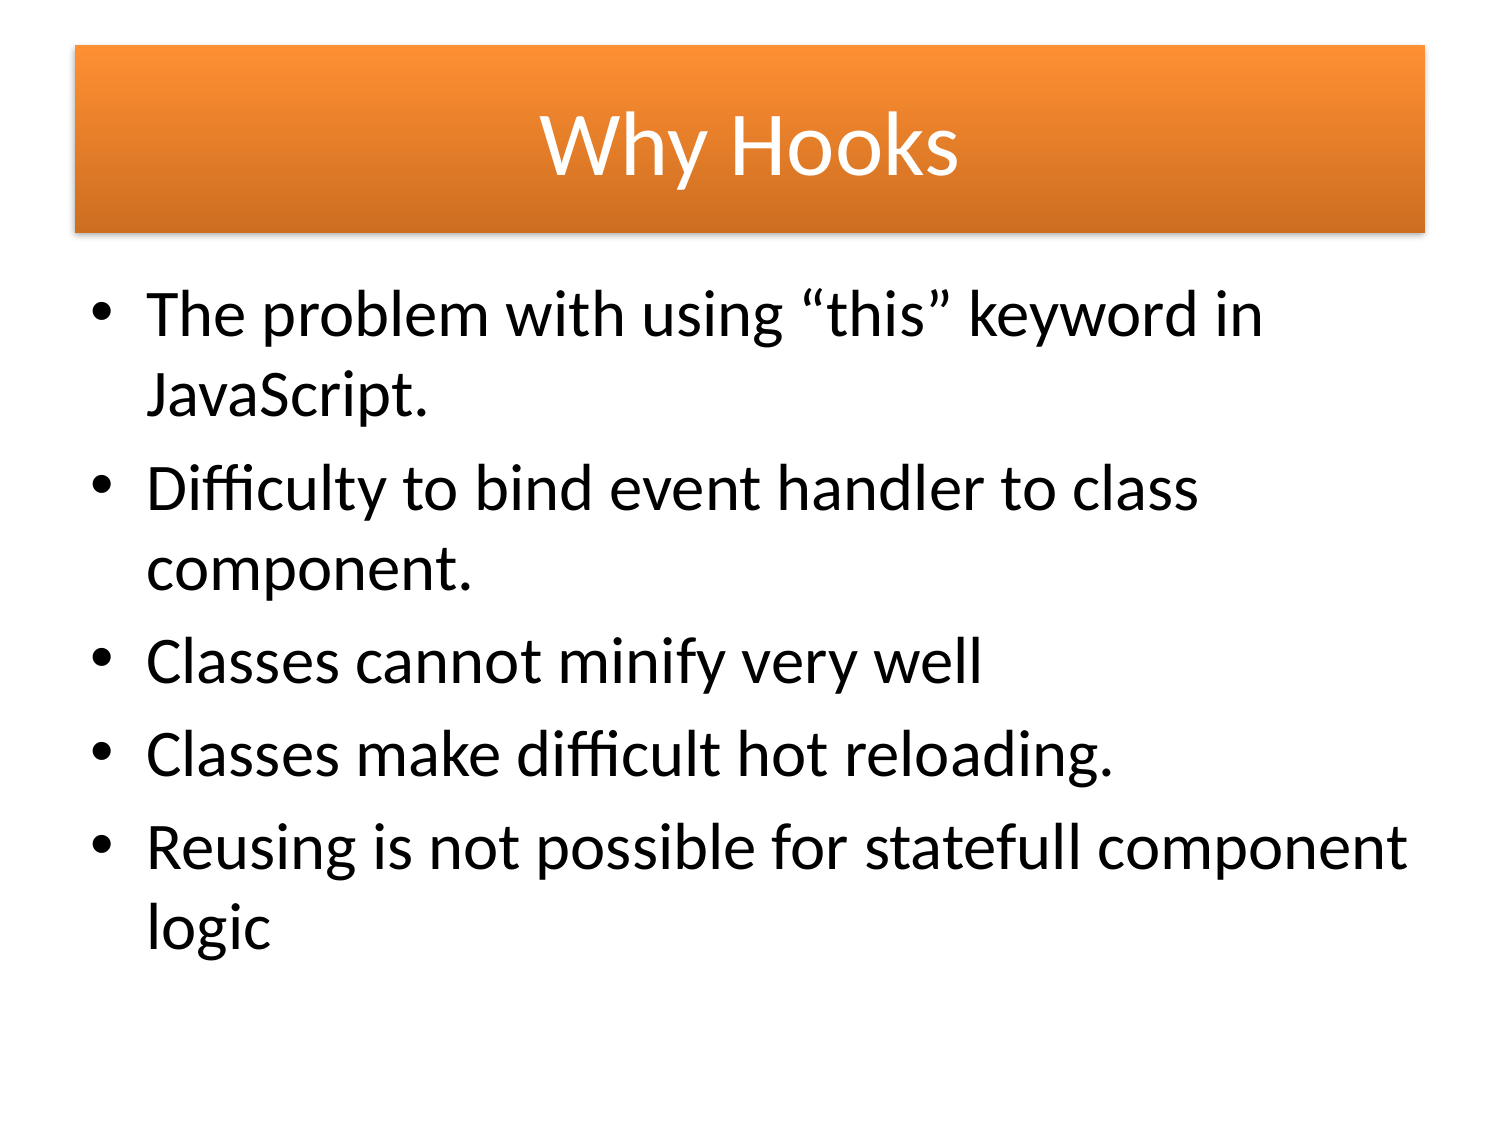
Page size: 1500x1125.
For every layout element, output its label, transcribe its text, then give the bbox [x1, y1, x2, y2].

title Why Hooks [75, 45, 1425, 233]
list The problem with using “this” keyword in JavaScript. Difficulty to bind event handler to class component. Classes cannot minify very well Classes make difficult hot reloading. Reusing is not possible for statefull component logic [75, 262, 1425, 1005]
